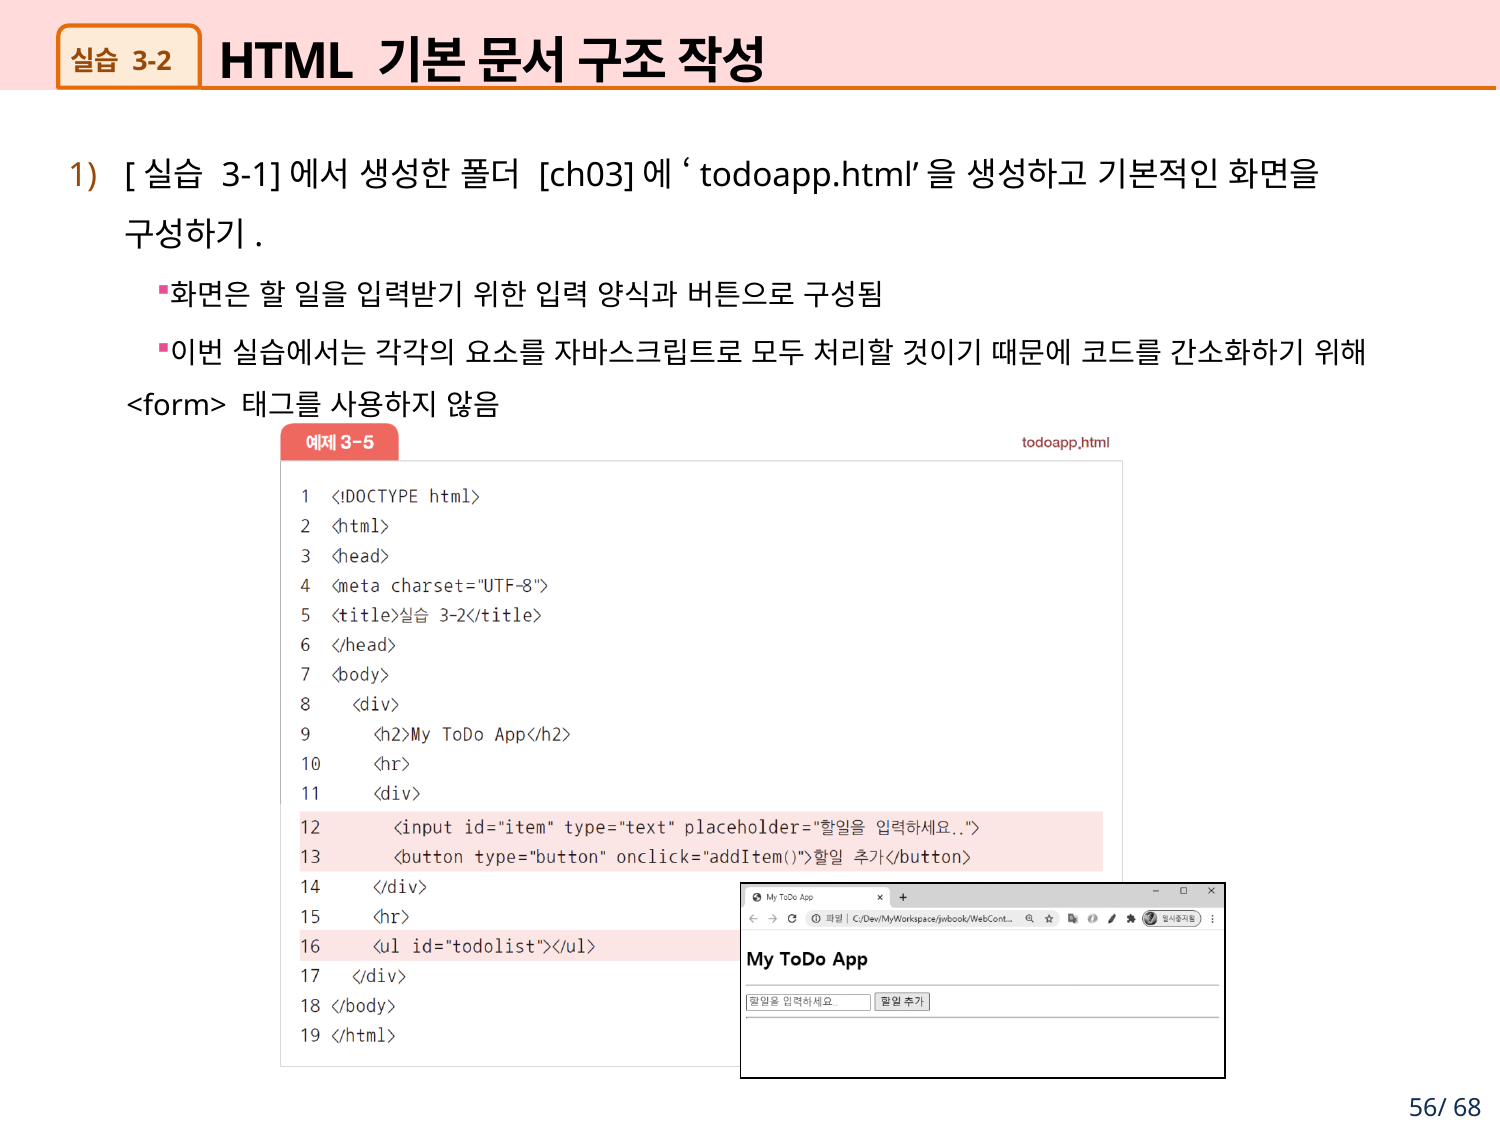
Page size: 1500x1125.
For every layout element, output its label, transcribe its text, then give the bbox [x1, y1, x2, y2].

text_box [275, 420, 1225, 1078]
text_box 실습 3-2 [55, 35, 206, 83]
list [실습 3-1]에서 생성한 폴더 [ch03]에 ‘todoapp.html’을 생성하고 기본적인 화면을 구성하기. 화면은 할 일을 입력받기 위한 입력 양식과 버튼으로 구성됨 이번 실습에서는 각각의 요소를 자바스크립트로 모두 처리할 것이기 때문에 코드를 간소화하기 위해 <form> 태그를 사용하지 않음 [53, 125, 1425, 1005]
title HTML 기본 문서 구조 작성 [203, 19, 1365, 97]
